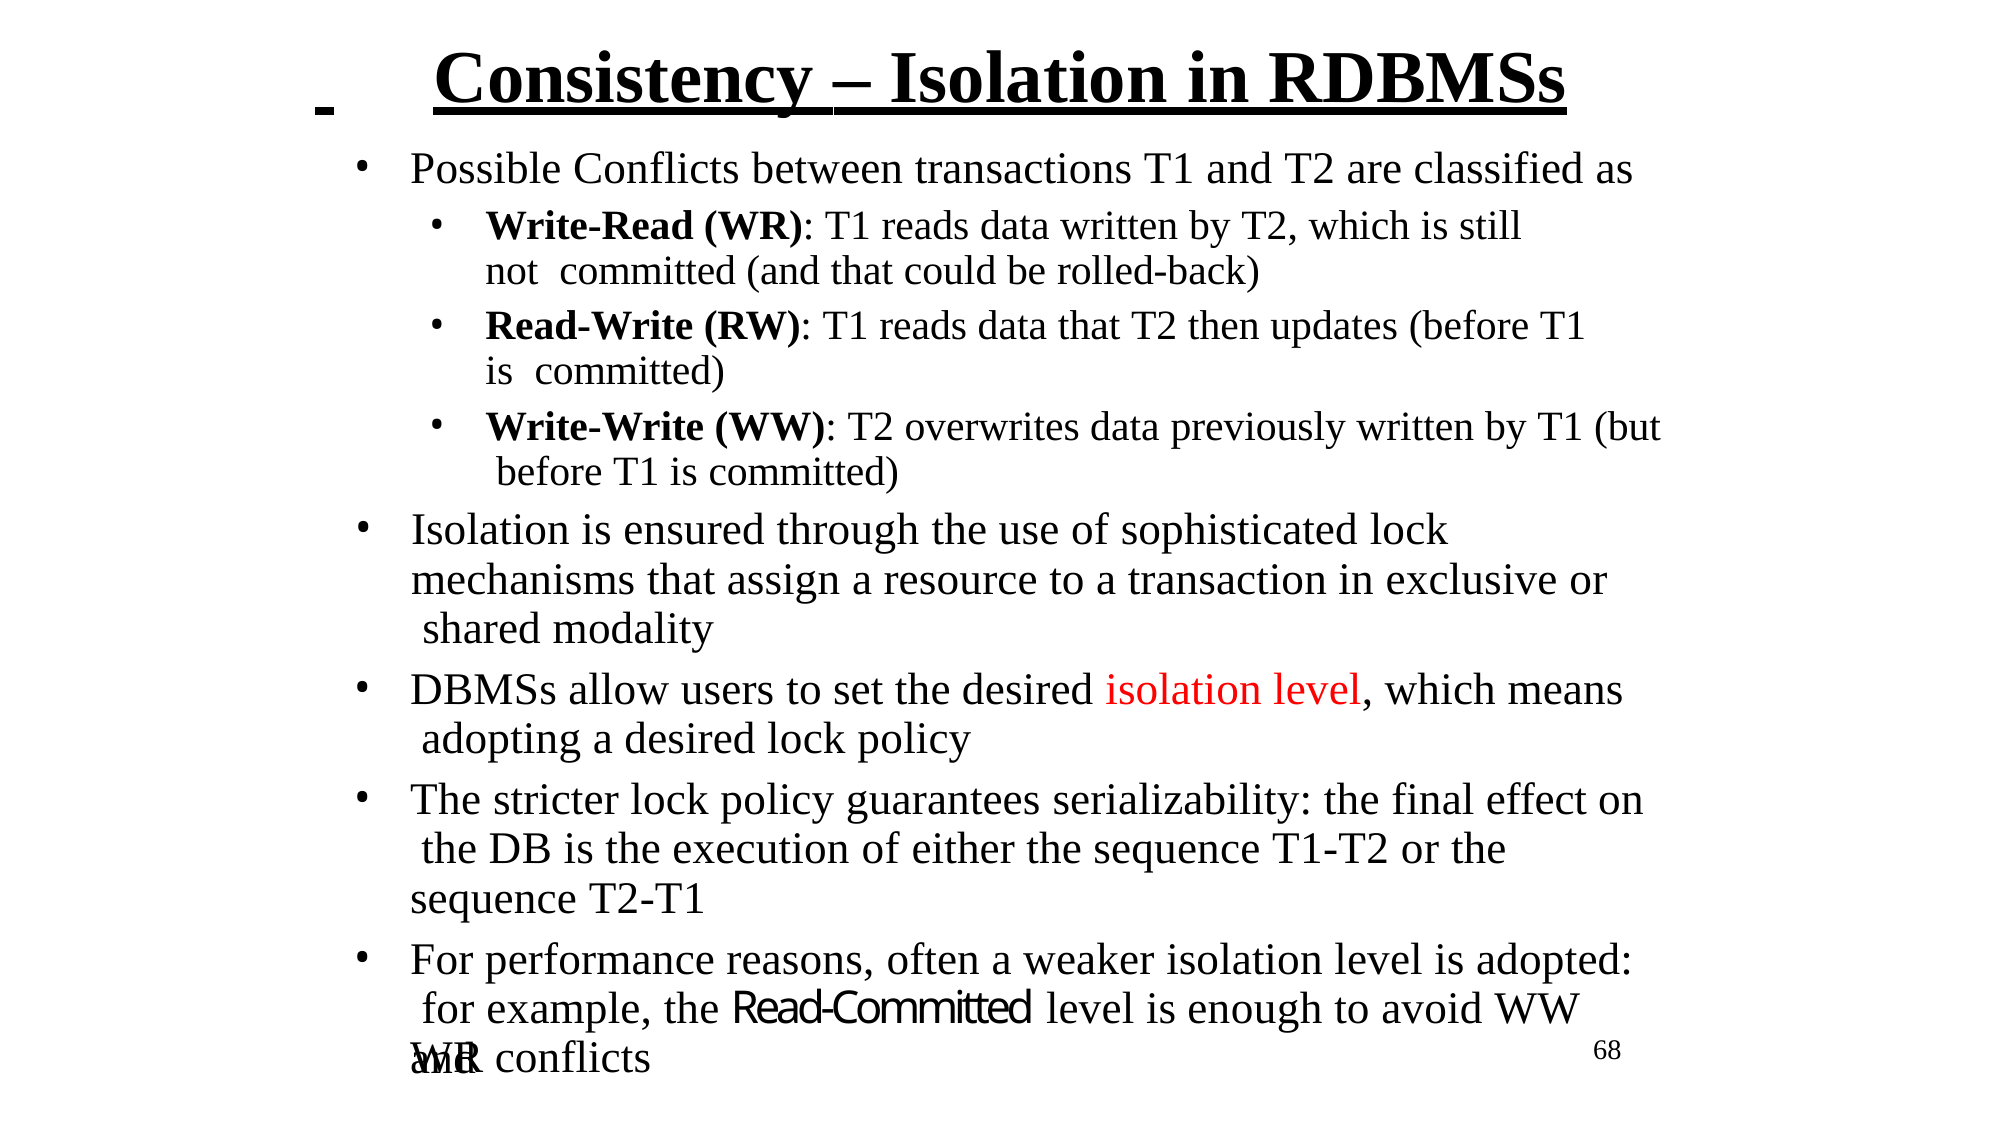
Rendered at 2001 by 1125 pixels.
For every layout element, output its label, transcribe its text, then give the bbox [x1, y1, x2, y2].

title Consistency – Isolation in RDBMSs [313, 25, 1692, 216]
text_box Possible Conflicts between transactions T1 and T2 are classified as Write-Read (WR): T1 reads data written by T2, which is still not committed (and that could be rolled-back) Read-Write (RW): T1 reads data that T2 then updates (before T1 is committed) Write-Write (WW): T2 overwrites data previously written by T1 (but before T1 is committed) Isolation is ensured through the use of sophisticated lock mechanisms that assign a resource to a transaction in exclusive or shared modality DBMSs allow users to set the desired isolation level, which means adopting a desired lock policy The stricter lock policy guarantees serializability: the final effect on the DB is the execution of either the sequence T1-T2 or the sequence T2-T1 For performance reasons, often a weaker isolation level is adopted: for example, the Read-Committed level is enough to avoid WW and [352, 130, 1663, 1083]
text_box WR conflicts [408, 1024, 656, 1082]
